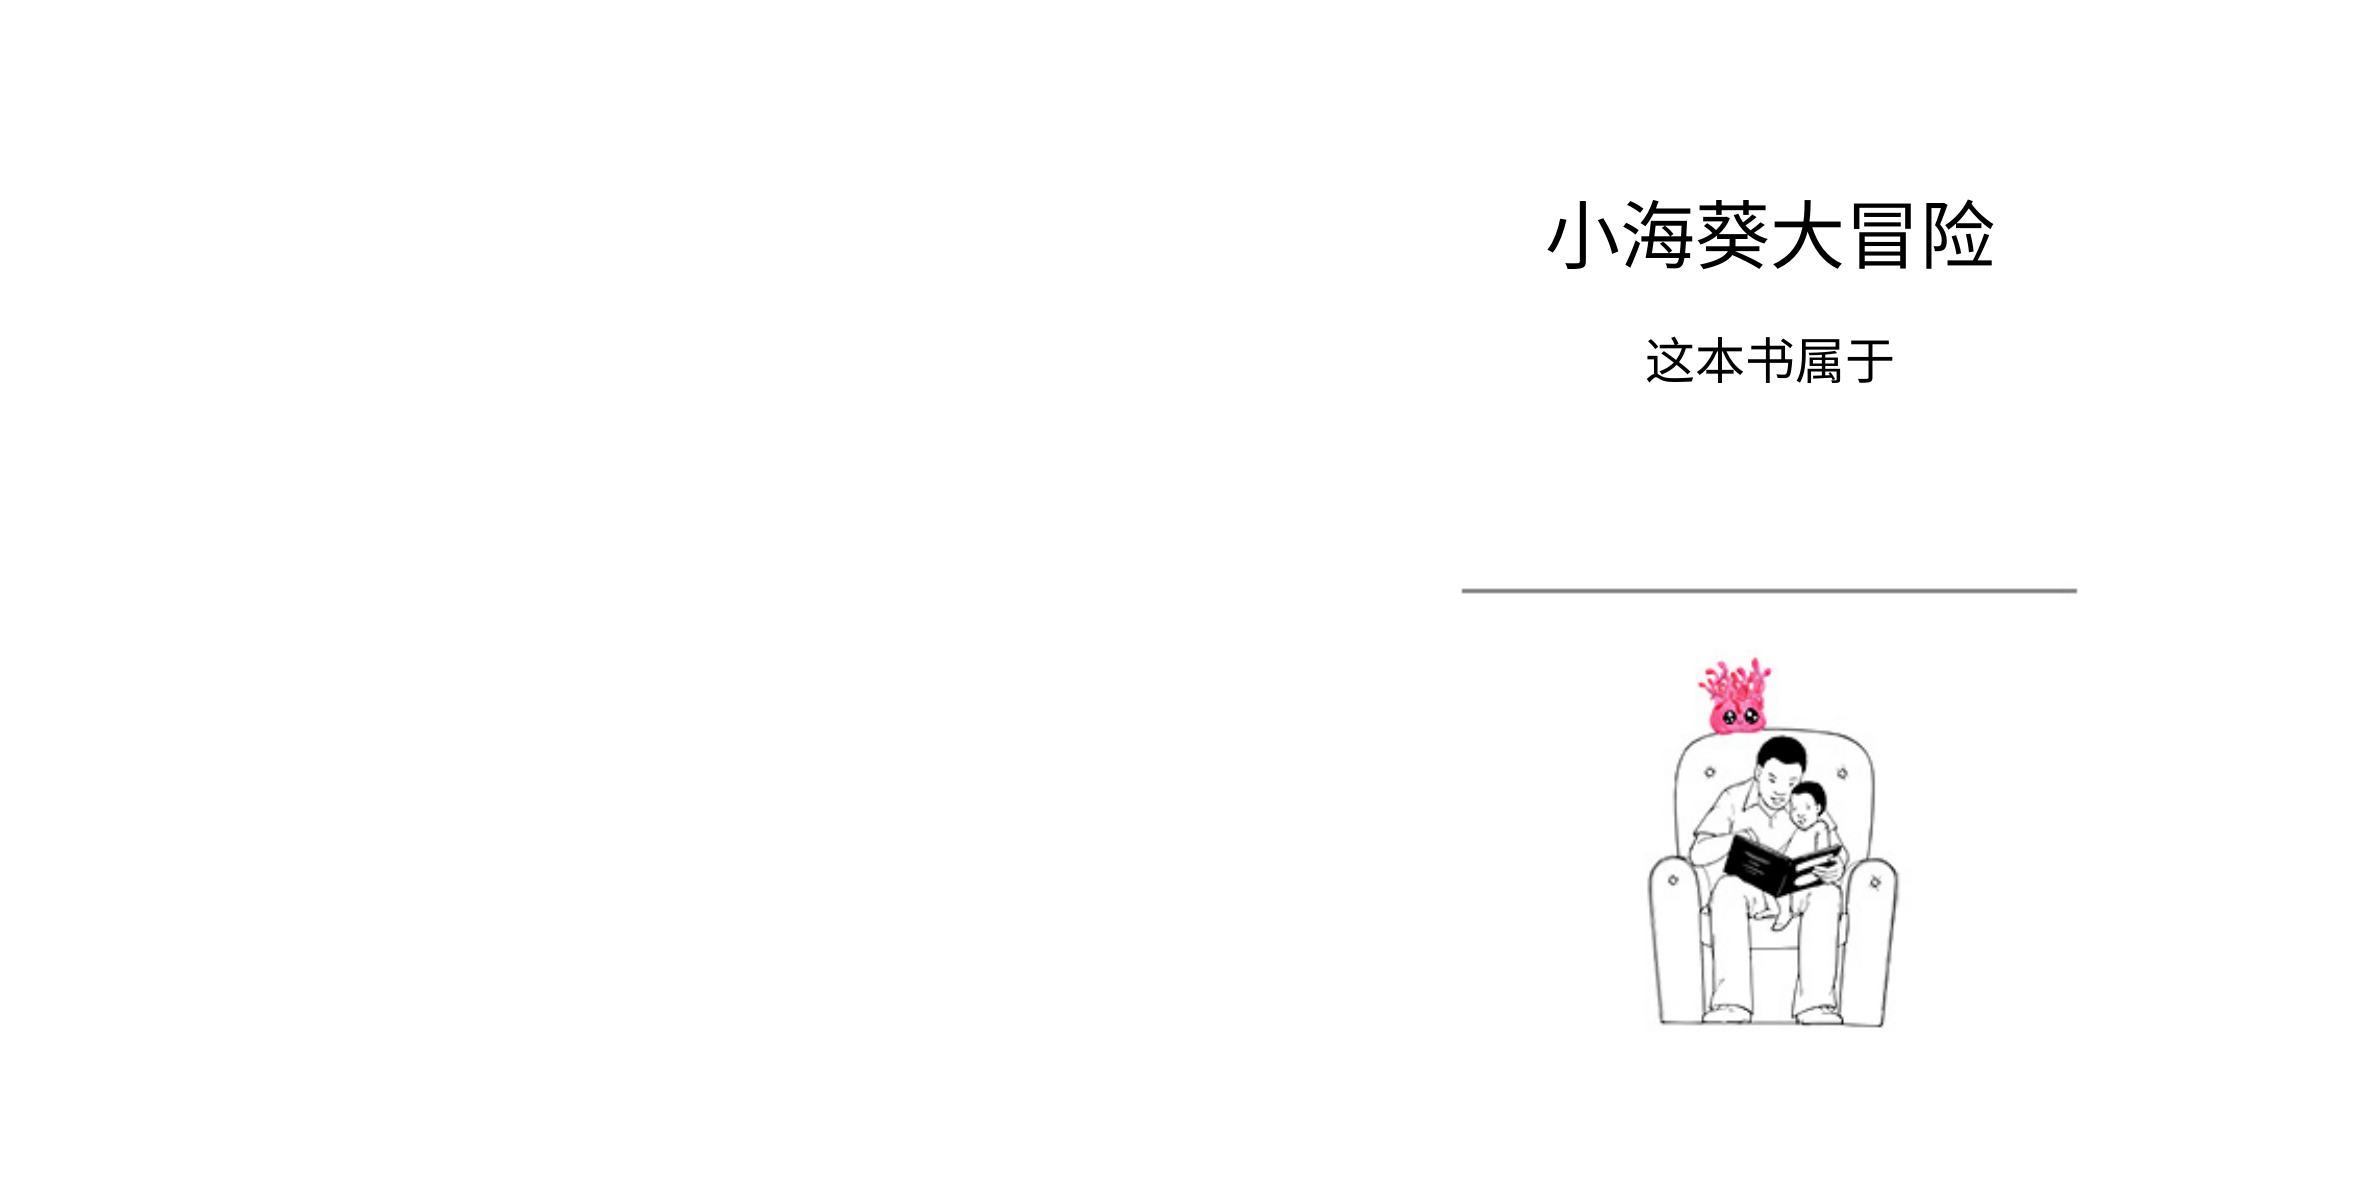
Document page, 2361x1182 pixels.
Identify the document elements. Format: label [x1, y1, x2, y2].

picture [1179, 0, 2361, 1182]
